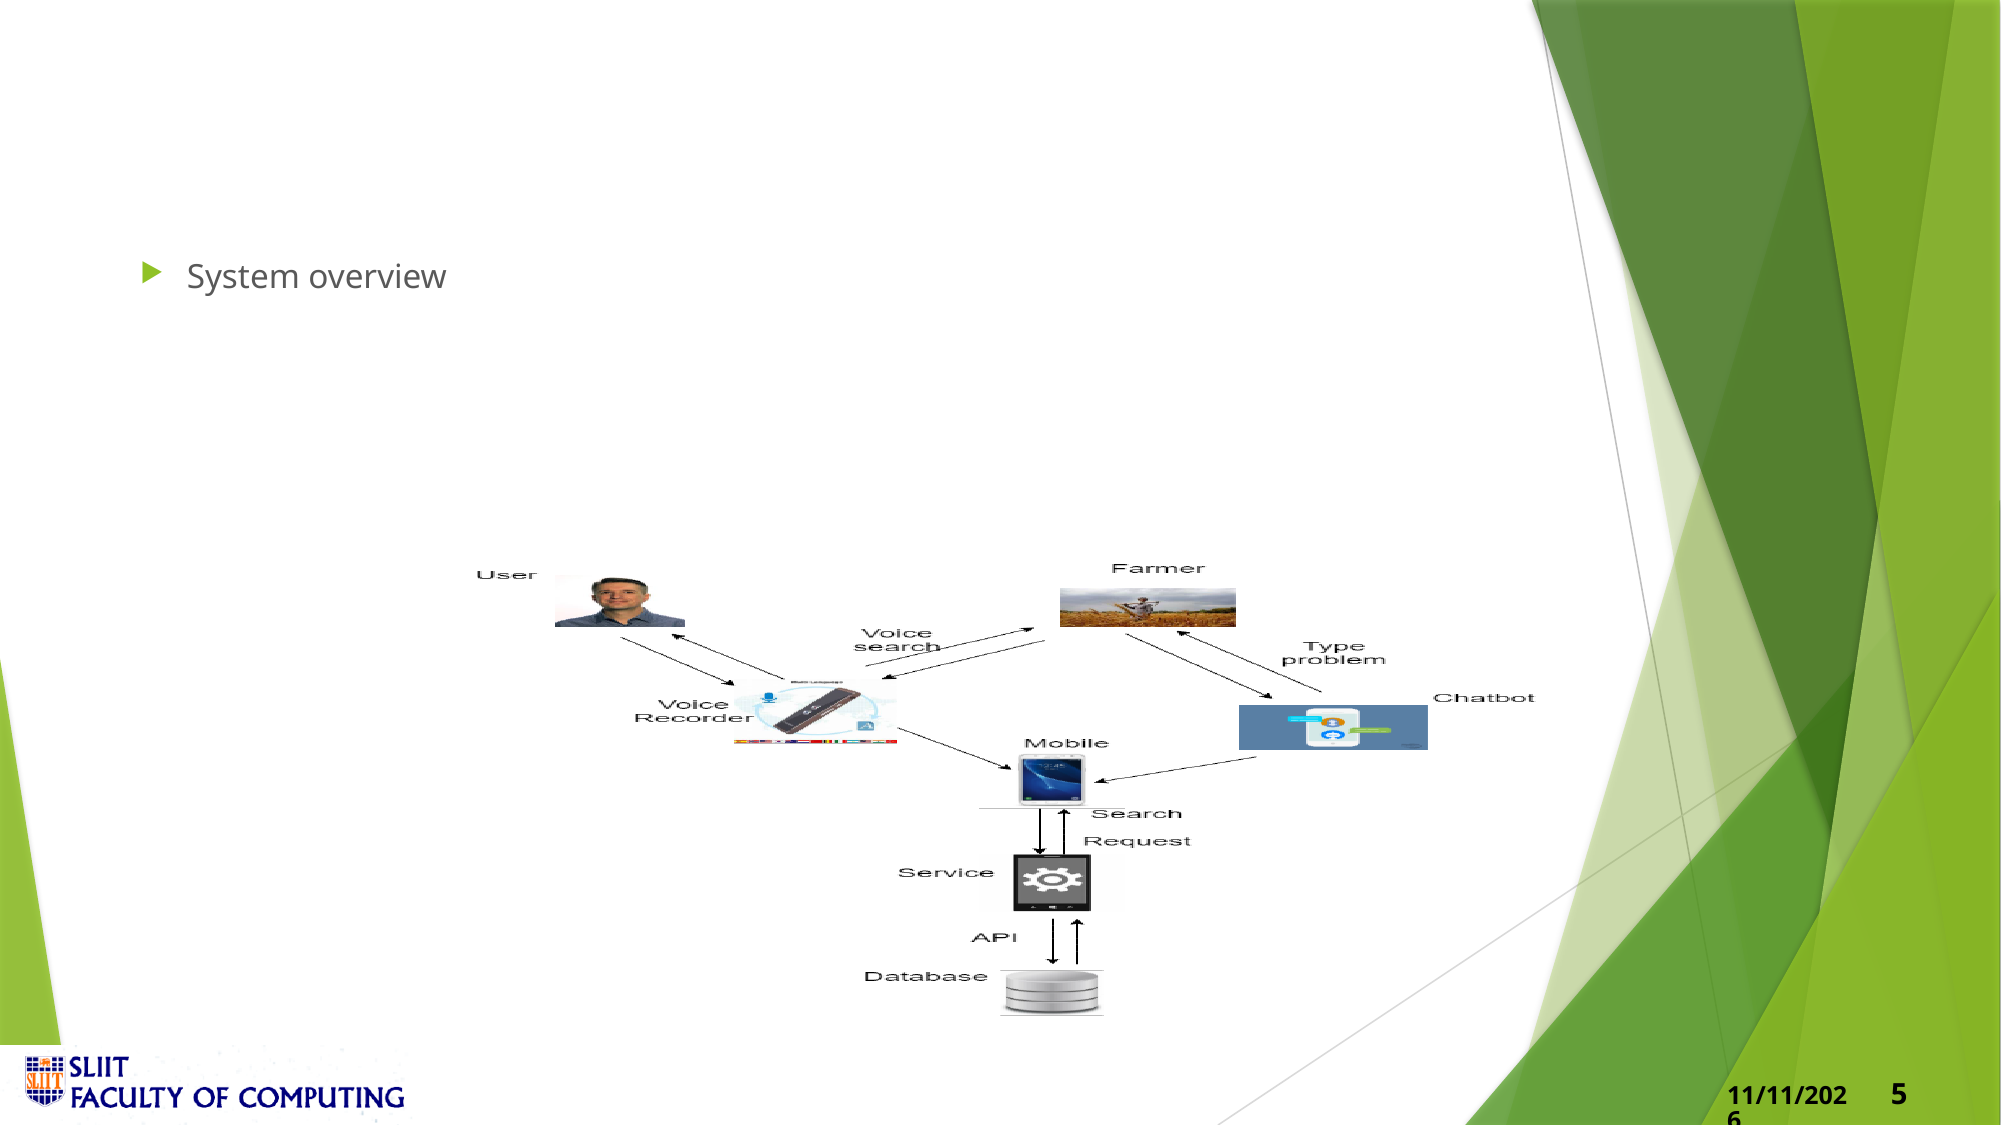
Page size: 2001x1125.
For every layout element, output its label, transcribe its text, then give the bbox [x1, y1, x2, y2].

picture [474, 561, 1538, 1016]
picture [0, 1045, 413, 1125]
list System overview [50, 187, 1967, 1038]
